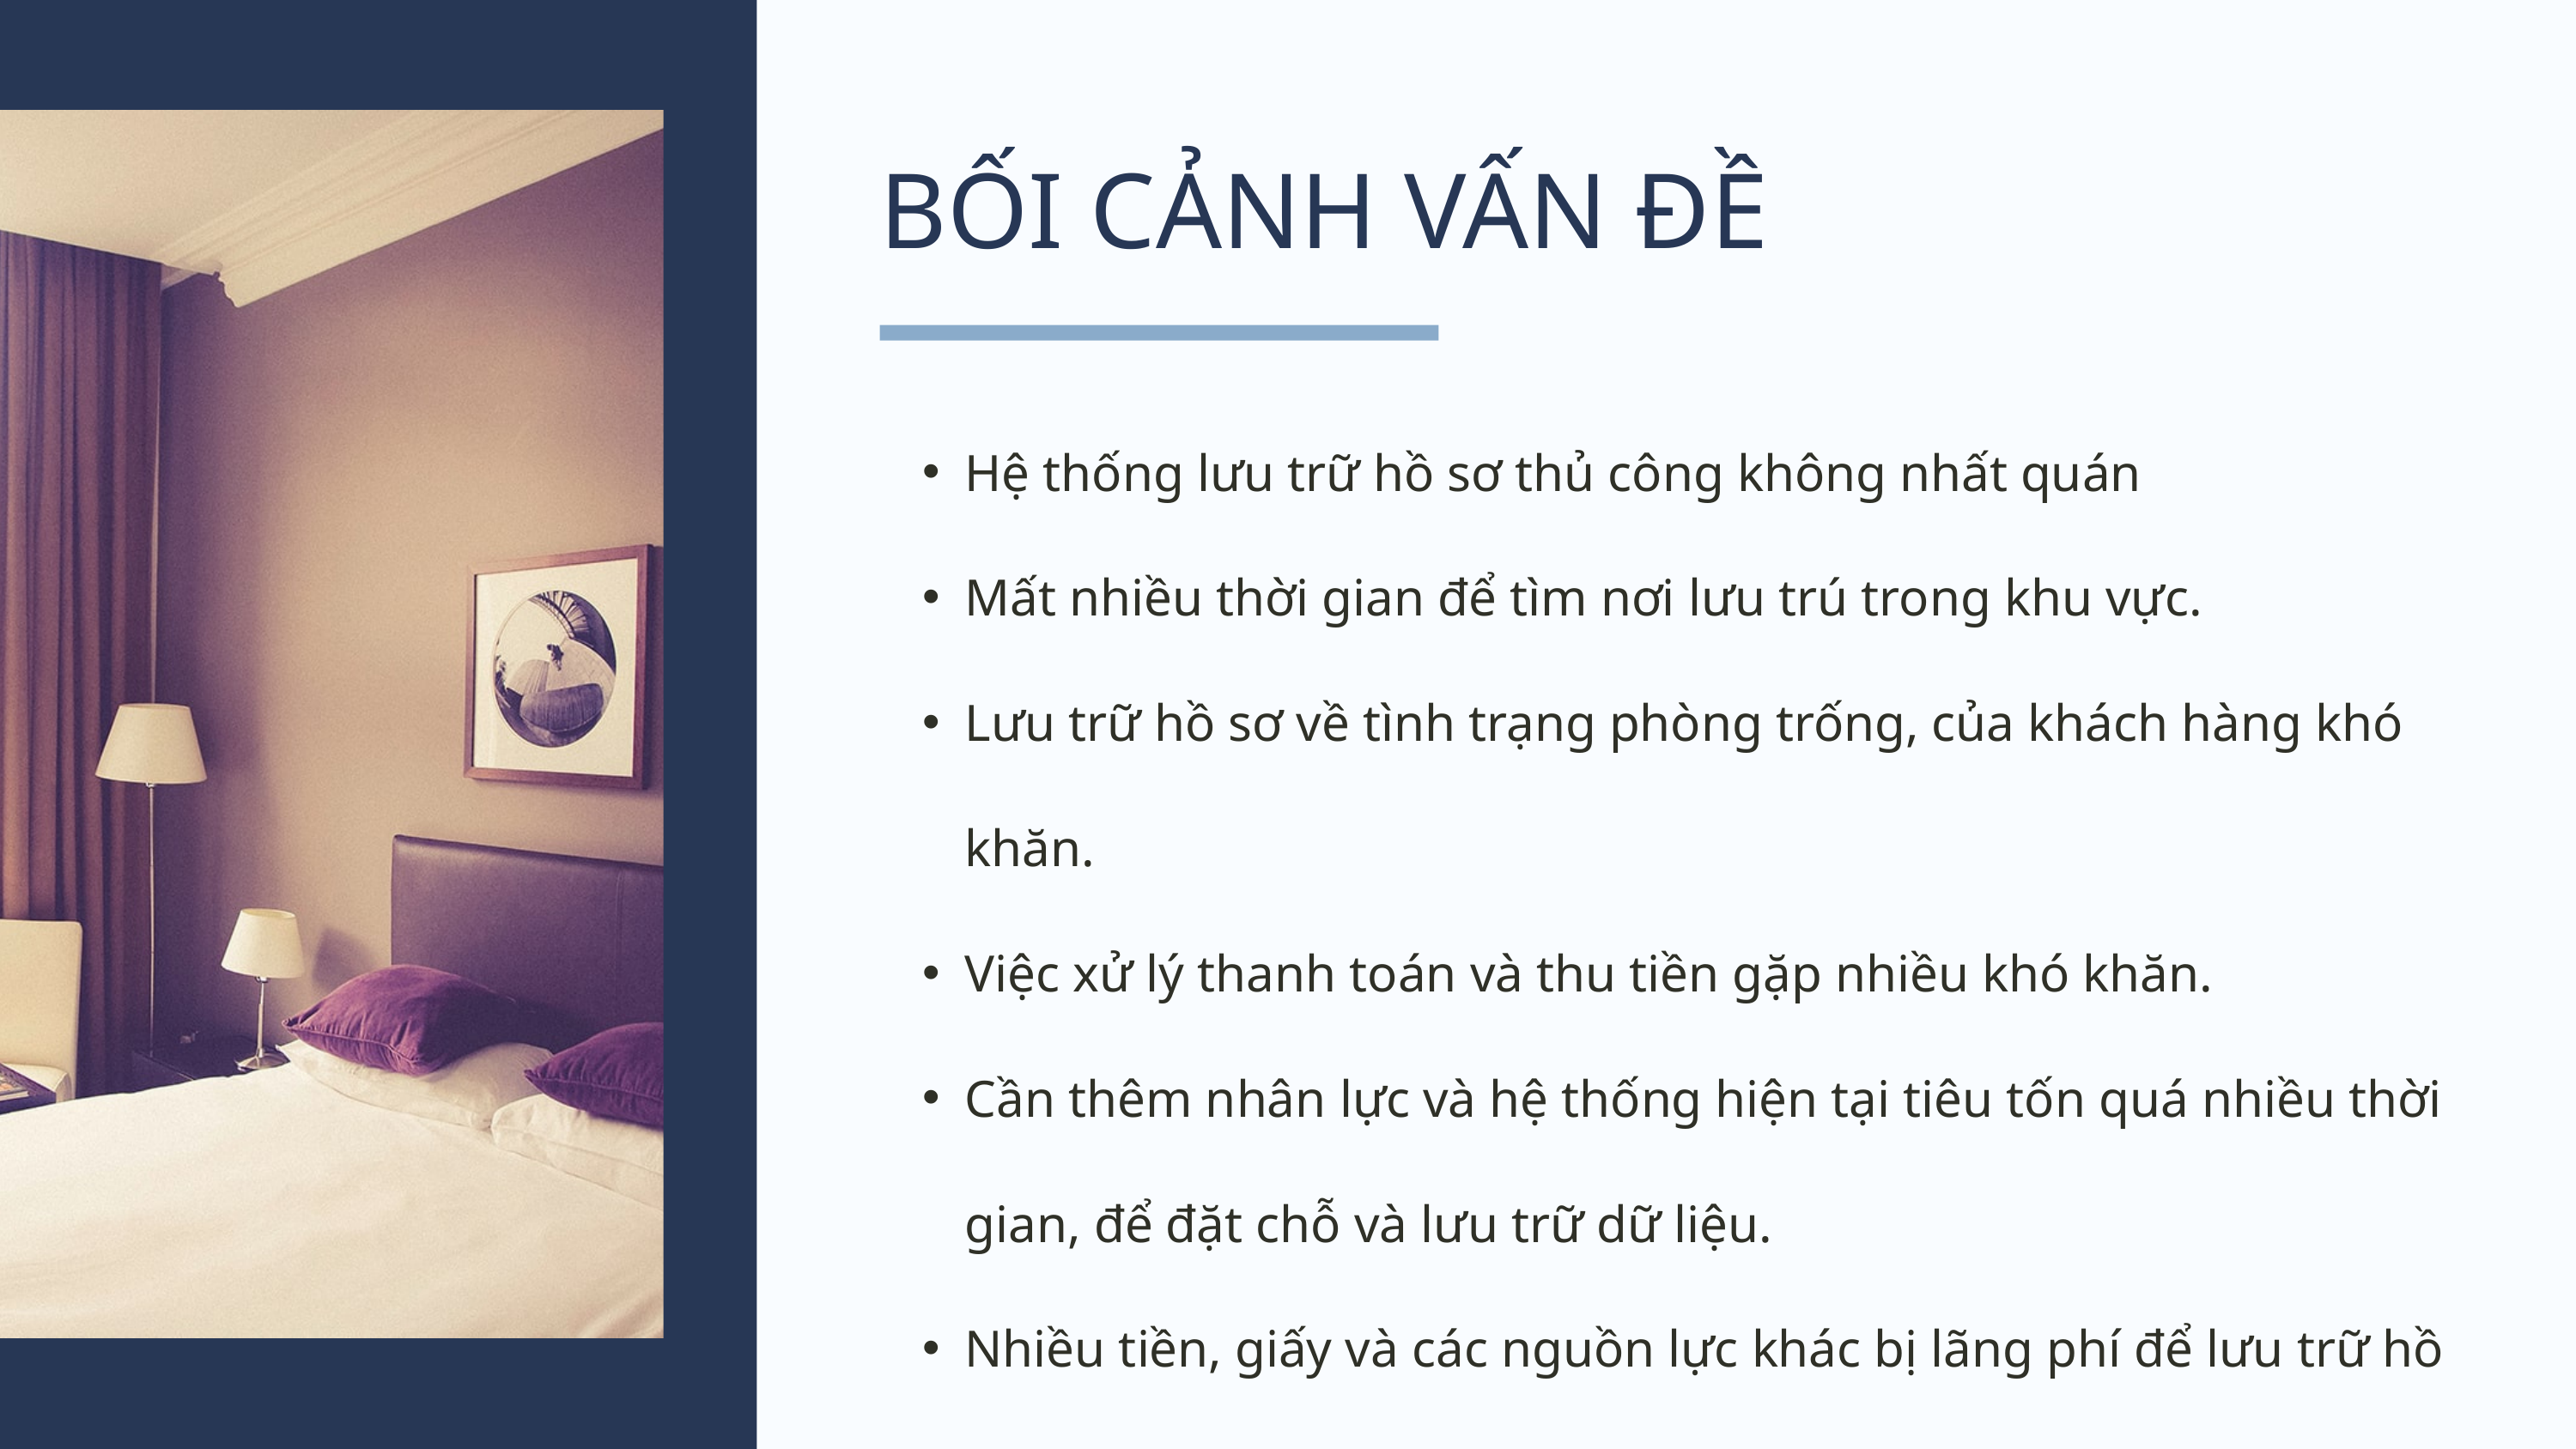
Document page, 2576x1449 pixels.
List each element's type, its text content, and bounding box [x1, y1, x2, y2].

text_box Hệ thống lưu trữ hồ sơ thủ công không nhất quán Mất nhiều thời gian để tìm nơi lưu trú trong khu vực. Lưu trữ hồ sơ về tình trạng phòng trống, của khách hàng khó khăn. Việc xử lý thanh toán và thu tiền gặp nhiều khó khăn. Cần thêm nhân lực và hệ thống hiện tại tiêu tốn quá nhiều thời gian, để đặt chỗ và lưu trữ dữ liệu. Nhiều tiền, giấy và các nguồn lực khác bị lãng phí để lưu trữ hồ sơ phòng trống và khách hàng. [879, 376, 2503, 1449]
picture [0, 110, 664, 1338]
text_box BỐI CẢNH VẤN ĐỀ [879, 144, 2281, 270]
text_box [0, 0, 757, 1449]
text_box [879, 324, 1439, 341]
